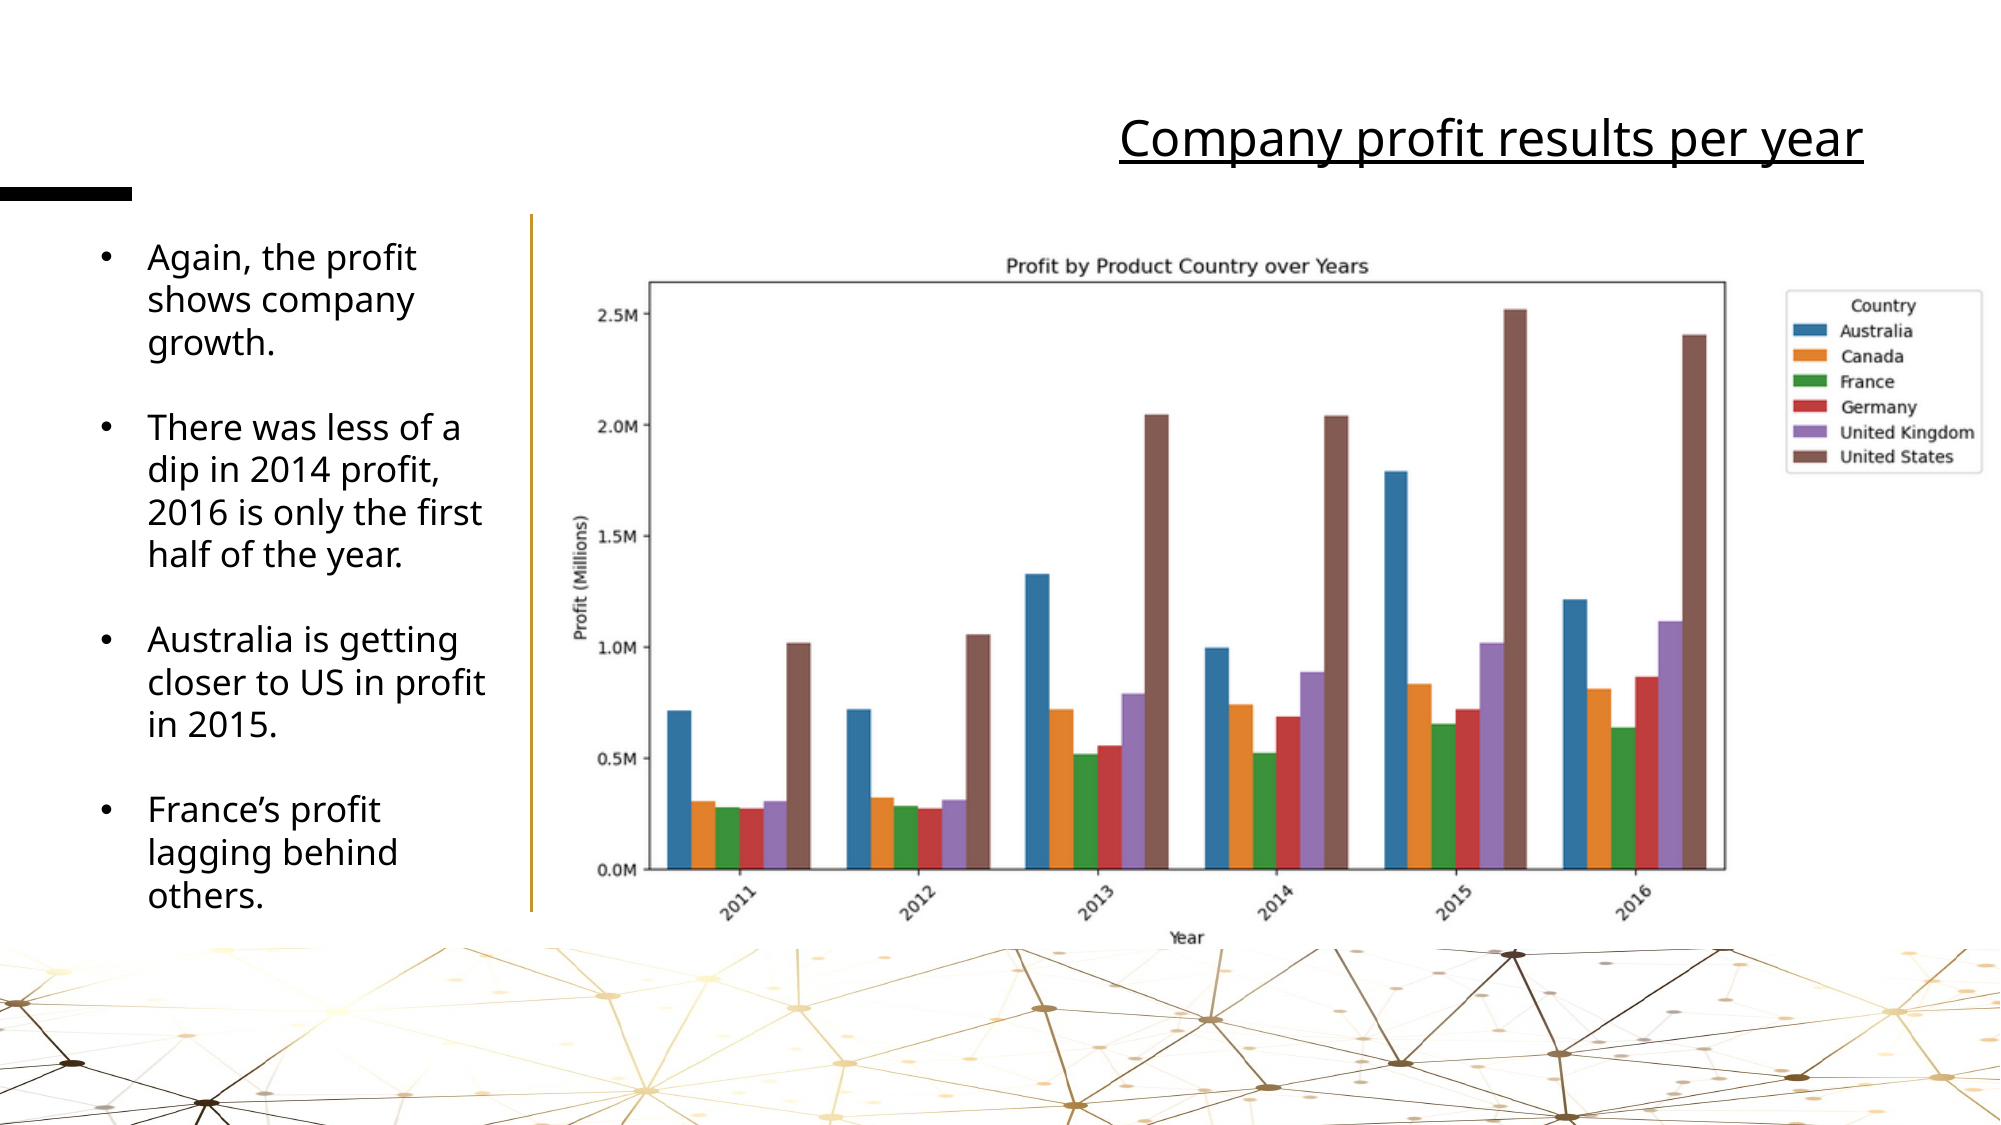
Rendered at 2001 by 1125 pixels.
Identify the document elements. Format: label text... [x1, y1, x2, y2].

text_box Again, the profit shows company growth. There was less of a dip in 2014 profit, 2016 is only the first half of the year. Australia is getting closer to US in profit in 2015. France’s profit lagging behind others. [85, 227, 516, 923]
picture [0, 250, 2000, 1125]
text_box Company profit results per year [1104, 107, 1959, 177]
